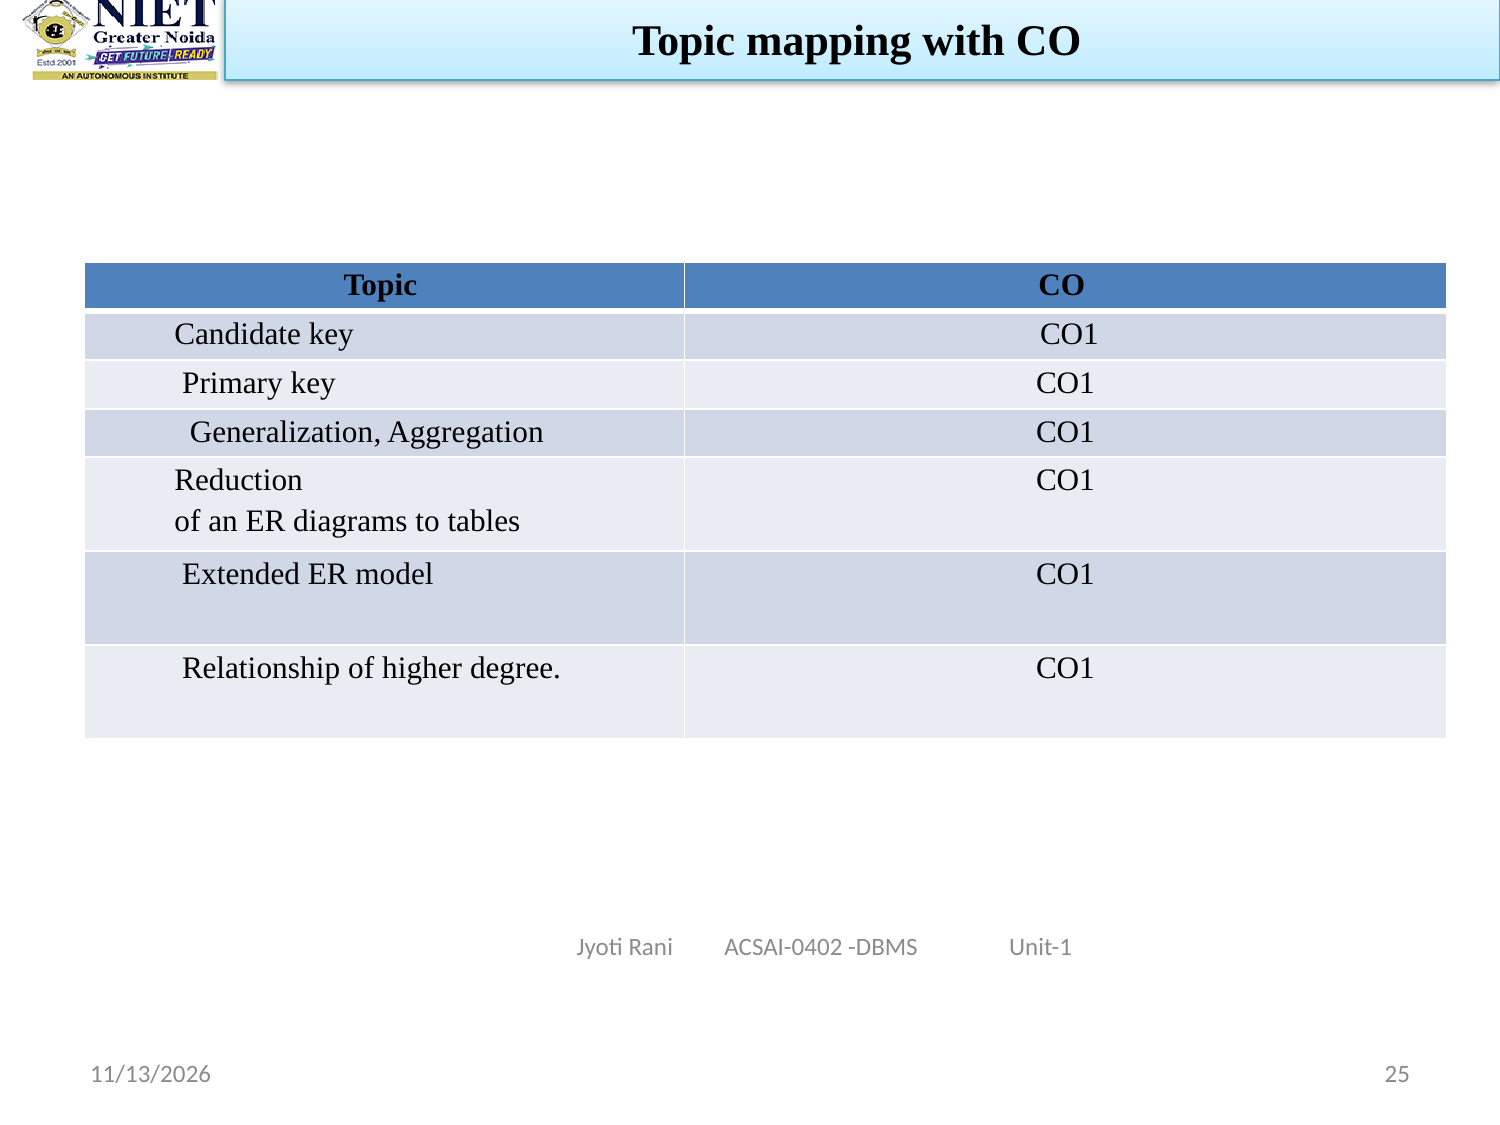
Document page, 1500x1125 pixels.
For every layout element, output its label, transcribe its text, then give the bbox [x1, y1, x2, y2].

table_cell Relationship of higher degree. [85, 646, 684, 738]
table_cell CO1 [685, 458, 1446, 550]
slide_number 25 [1074, 1042, 1425, 1103]
table_header Topic [85, 263, 684, 308]
table_cell Generalization, Aggregation [85, 410, 684, 456]
picture [22, 0, 218, 80]
table_cell Primary key [85, 361, 684, 408]
table_cell Reduction of an ER diagrams to tables [85, 458, 684, 550]
table_header CO [685, 263, 1446, 308]
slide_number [75, 1042, 425, 1103]
table_cell CO1 [685, 410, 1446, 456]
table_cell CO1 [685, 552, 1446, 644]
footer Jyoti Rani ACSAI-0402 -DBMS Unit-1 [412, 922, 1238, 968]
table_cell Candidate key [85, 314, 684, 359]
table_cell CO1 [685, 361, 1446, 408]
text_box Topic mapping with CO [224, 0, 1500, 81]
table_cell CO1 [685, 314, 1446, 359]
table_cell Extended ER model [85, 552, 684, 644]
table_cell CO1 [685, 646, 1446, 738]
